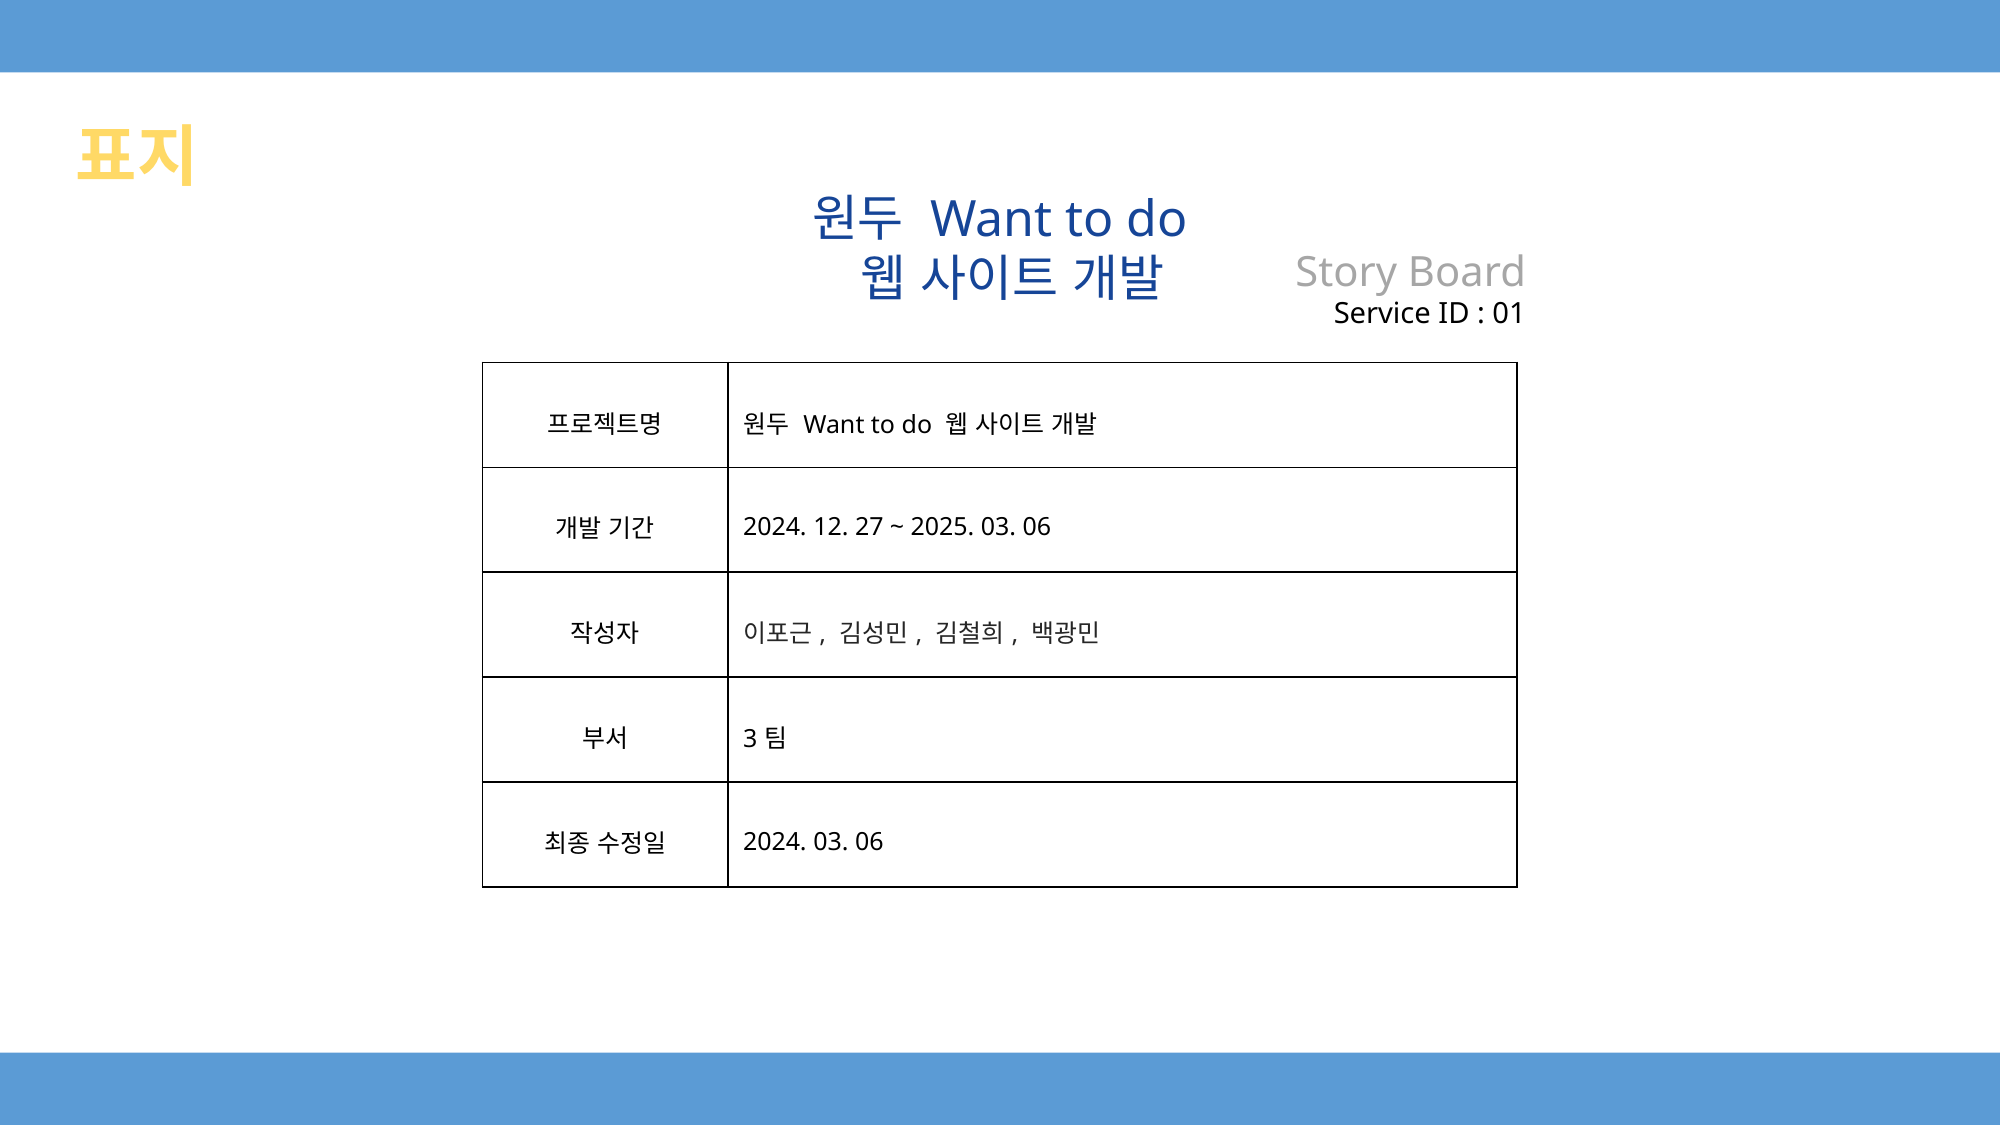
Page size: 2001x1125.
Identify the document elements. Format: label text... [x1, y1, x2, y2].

table_cell 최종 수정일 [483, 783, 727, 886]
text_box 원두 Want to do 웹 사이트 개발 [715, 178, 1285, 314]
table_cell 3팀 [729, 678, 1516, 781]
title 표지 [25, 87, 250, 203]
table_cell 2024. 03. 06 [729, 783, 1516, 886]
text_box [0, 1052, 2000, 1125]
table_cell 부서 [483, 678, 727, 781]
table_header 프로젝트명 [483, 363, 727, 467]
text_box Story Board Service ID : 01 [1224, 237, 1541, 338]
table_cell 2024. 12. 27 ~ 2025. 03. 06 [729, 468, 1516, 571]
text_box [0, 0, 2000, 73]
table_cell 개발 기간 [483, 468, 727, 571]
table_cell 작성자 [483, 573, 727, 676]
table_header 원두 Want to do 웹 사이트 개발 [729, 363, 1516, 467]
table_cell 이포근, 김성민, 김철희, 백광민 [729, 573, 1516, 676]
